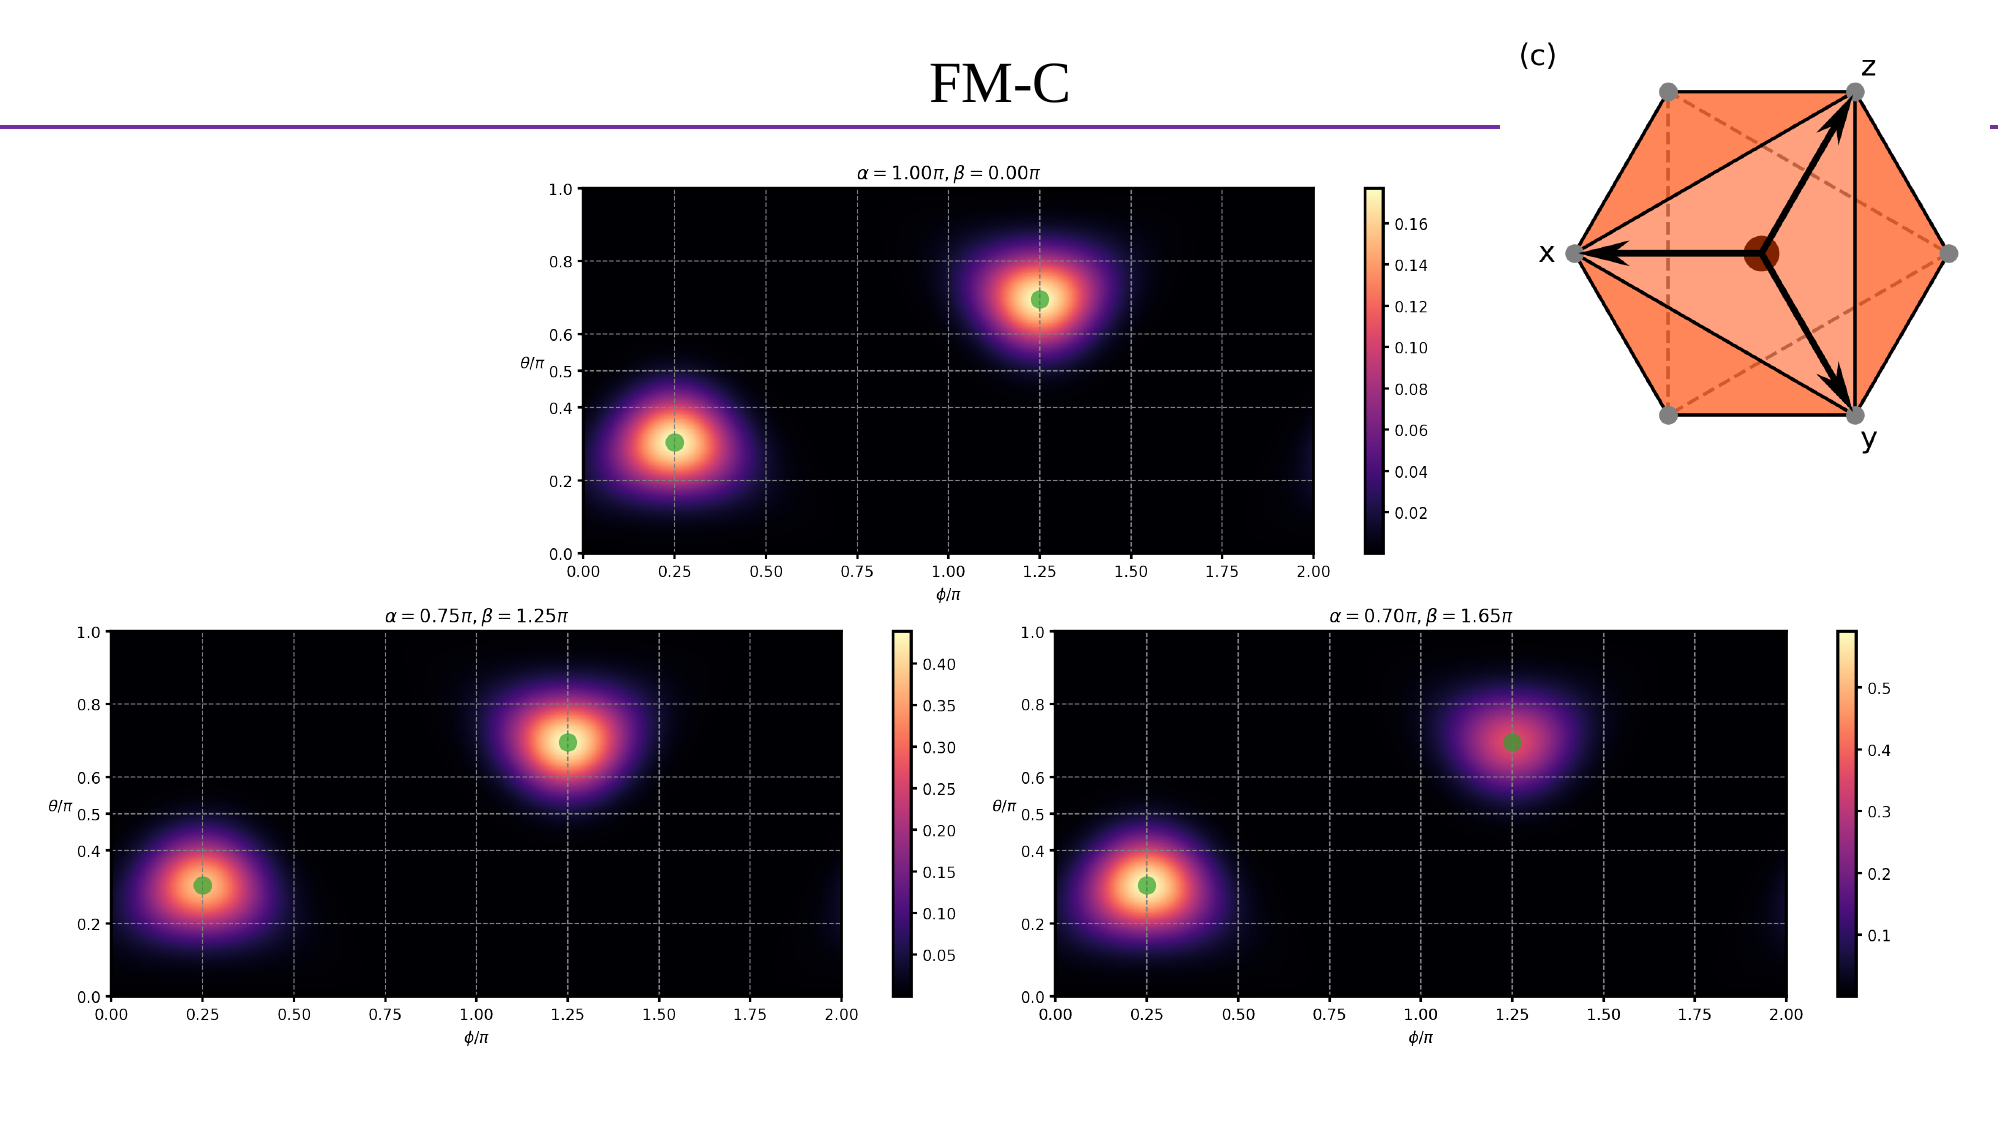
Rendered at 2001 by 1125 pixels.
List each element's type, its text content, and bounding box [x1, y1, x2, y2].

text_box FM-C [0, 36, 1500, 122]
picture [1500, 8, 1990, 498]
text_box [0, 147, 2000, 1063]
text_box FM-C [1990, 36, 2000, 122]
